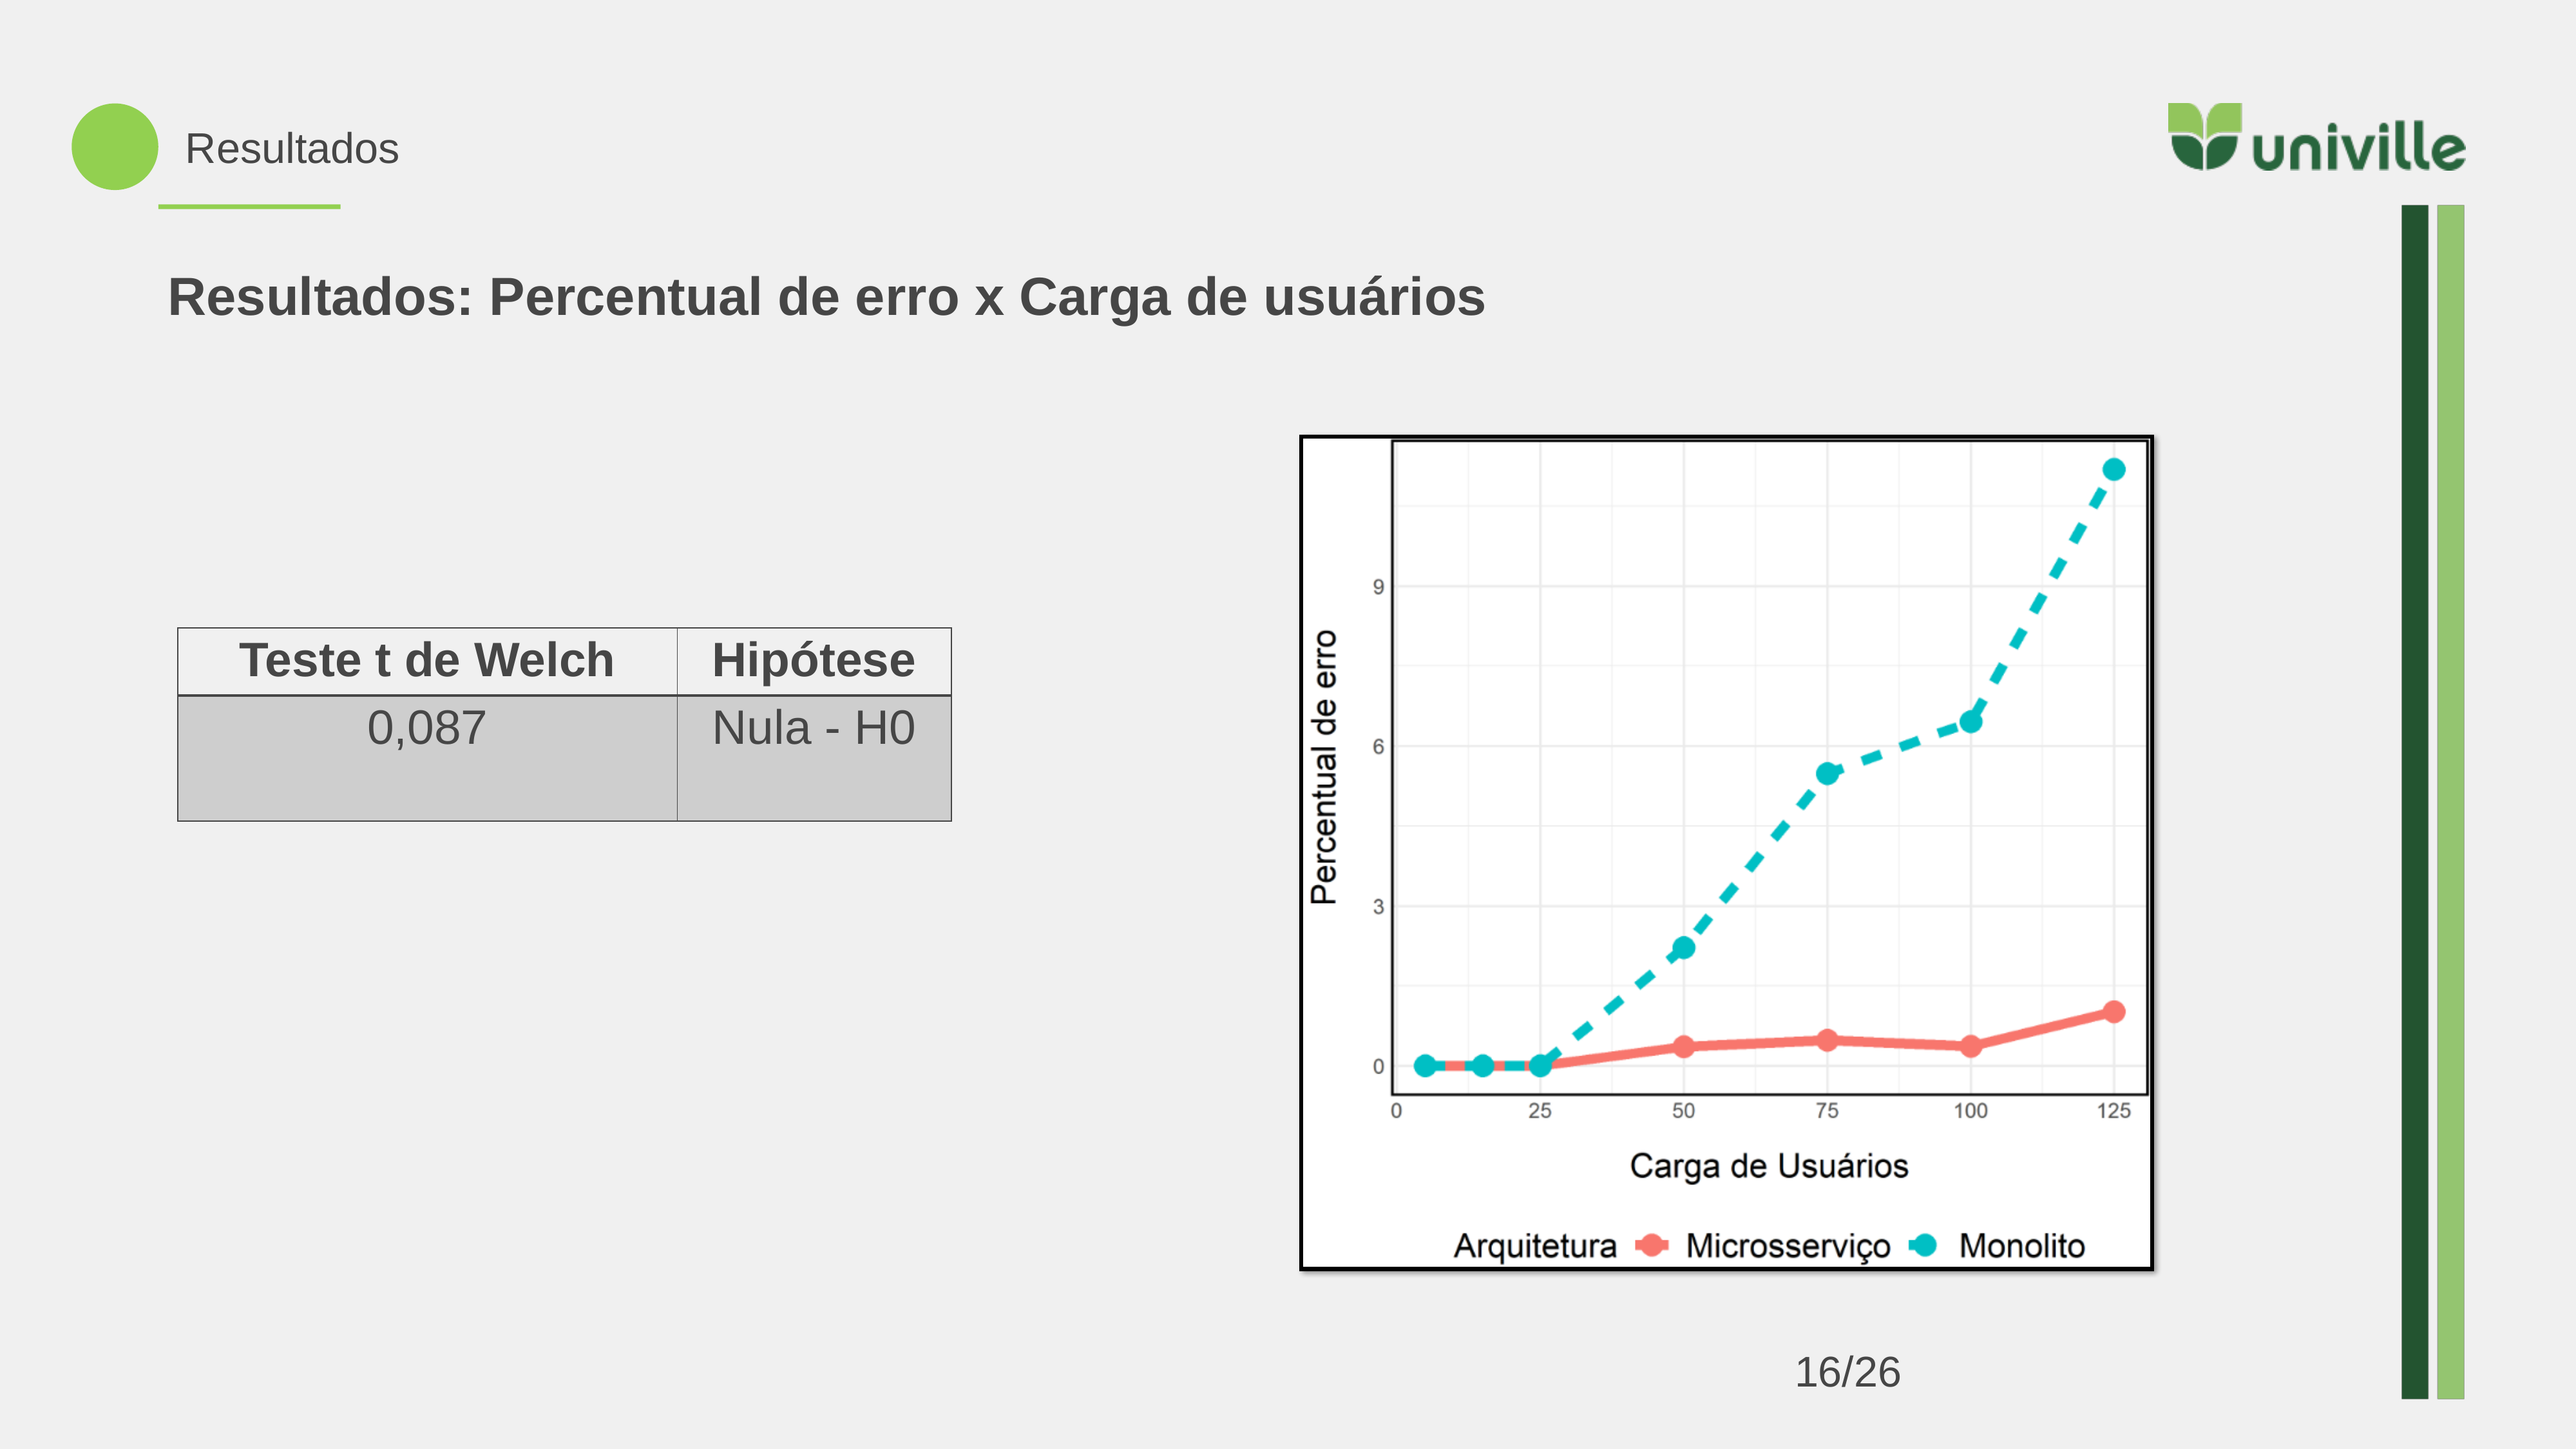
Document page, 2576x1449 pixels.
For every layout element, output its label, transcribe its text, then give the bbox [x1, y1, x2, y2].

text_box Resultados [176, 115, 1727, 177]
picture [2400, 204, 2466, 1401]
table_cell Nula - H0 [678, 697, 951, 820]
text_box [158, 204, 341, 209]
picture [1303, 438, 2151, 1267]
table_header Hipótese [678, 629, 951, 694]
table_cell 0,087 [178, 697, 677, 820]
picture [2168, 103, 2466, 171]
table_header Teste t de Welch [178, 629, 677, 694]
text_box Resultados: Percentual de erro x Carga de usuários [158, 256, 1710, 331]
text_box [72, 103, 158, 191]
text_box 16/26 [1785, 1339, 2371, 1400]
